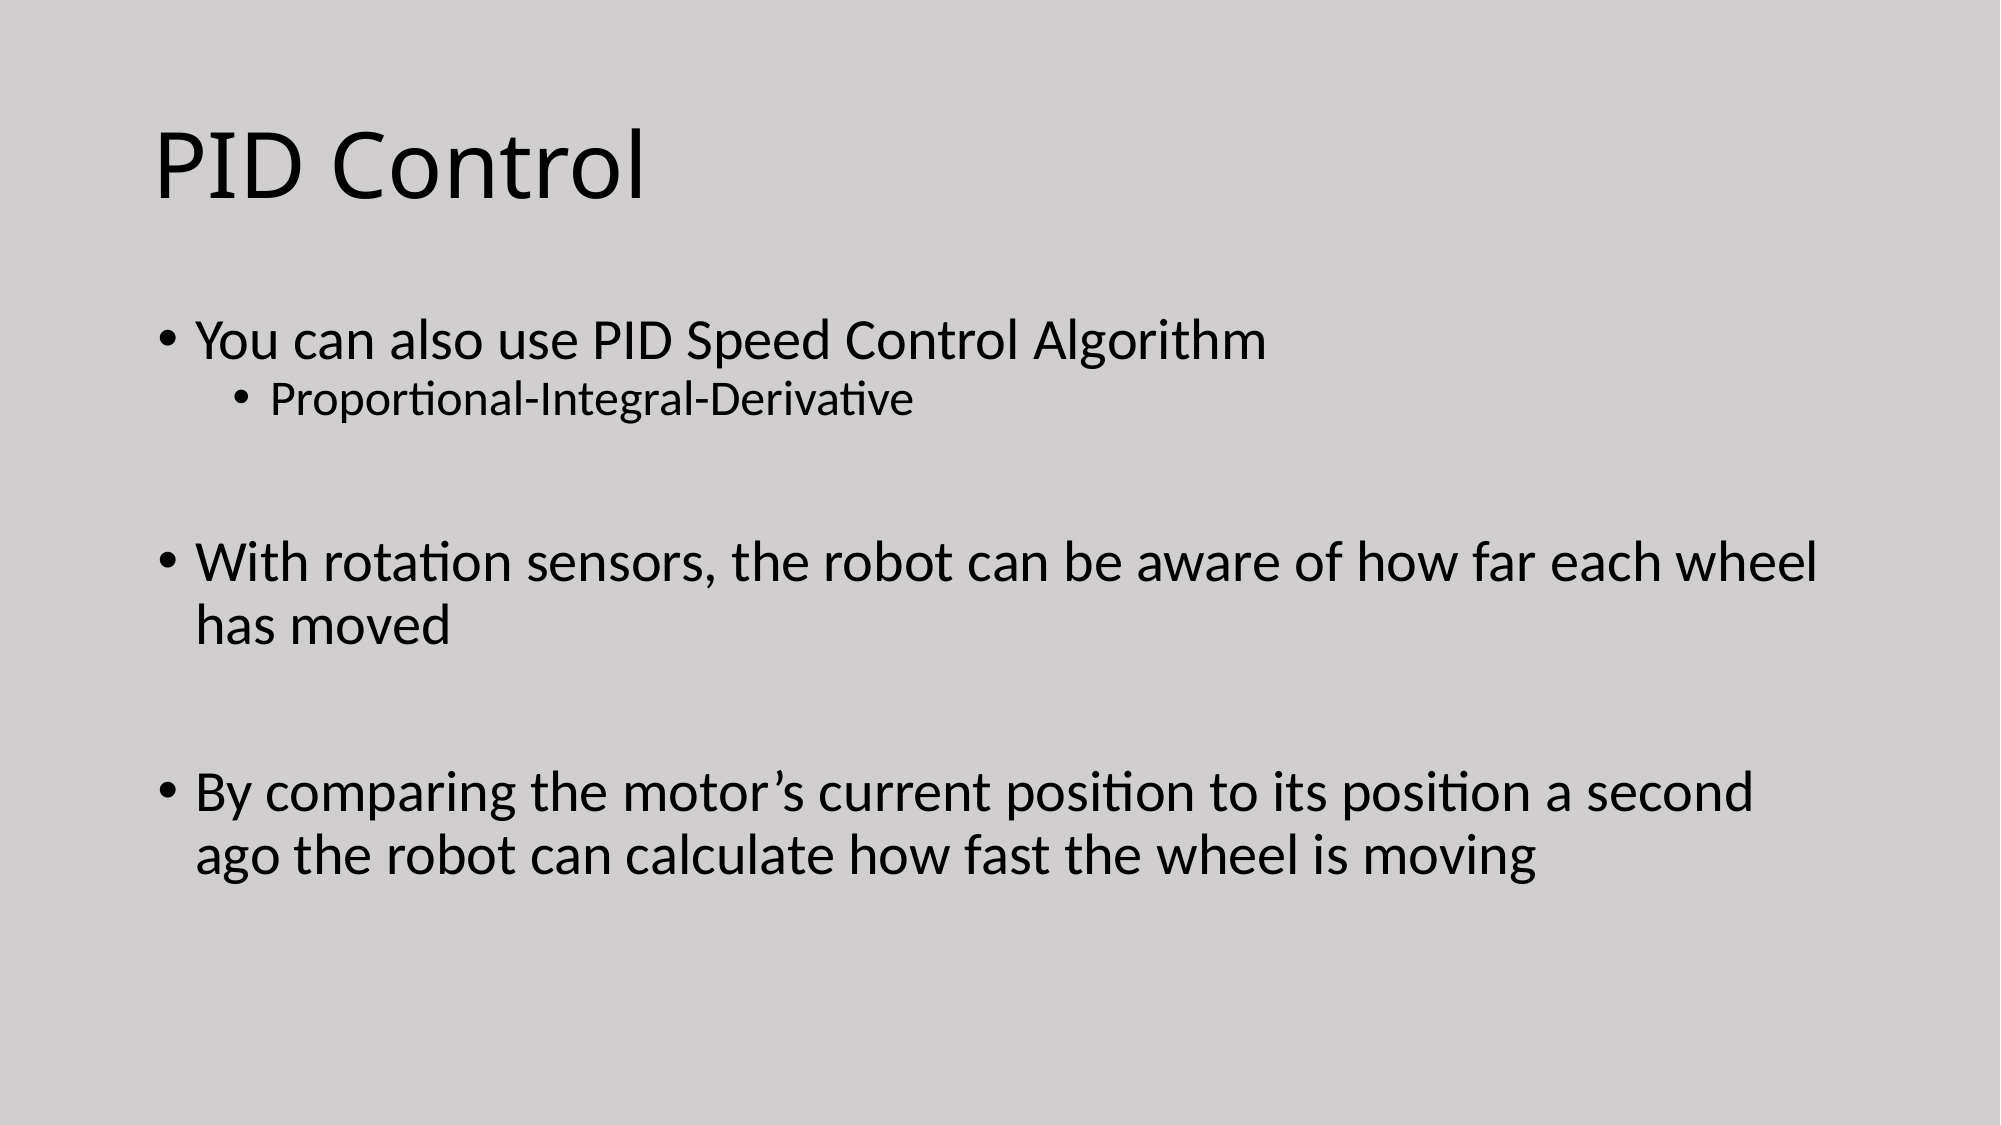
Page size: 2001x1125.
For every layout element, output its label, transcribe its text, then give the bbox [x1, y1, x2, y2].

list You can also use PID Speed Control Algorithm Proportional-Integral-Derivative With rotation sensors, the robot can be aware of how far each wheel has moved By comparing the motor’s current position to its position a second ago the robot can calculate how fast the wheel is moving [137, 299, 1863, 1014]
title PID Control [137, 59, 1863, 278]
